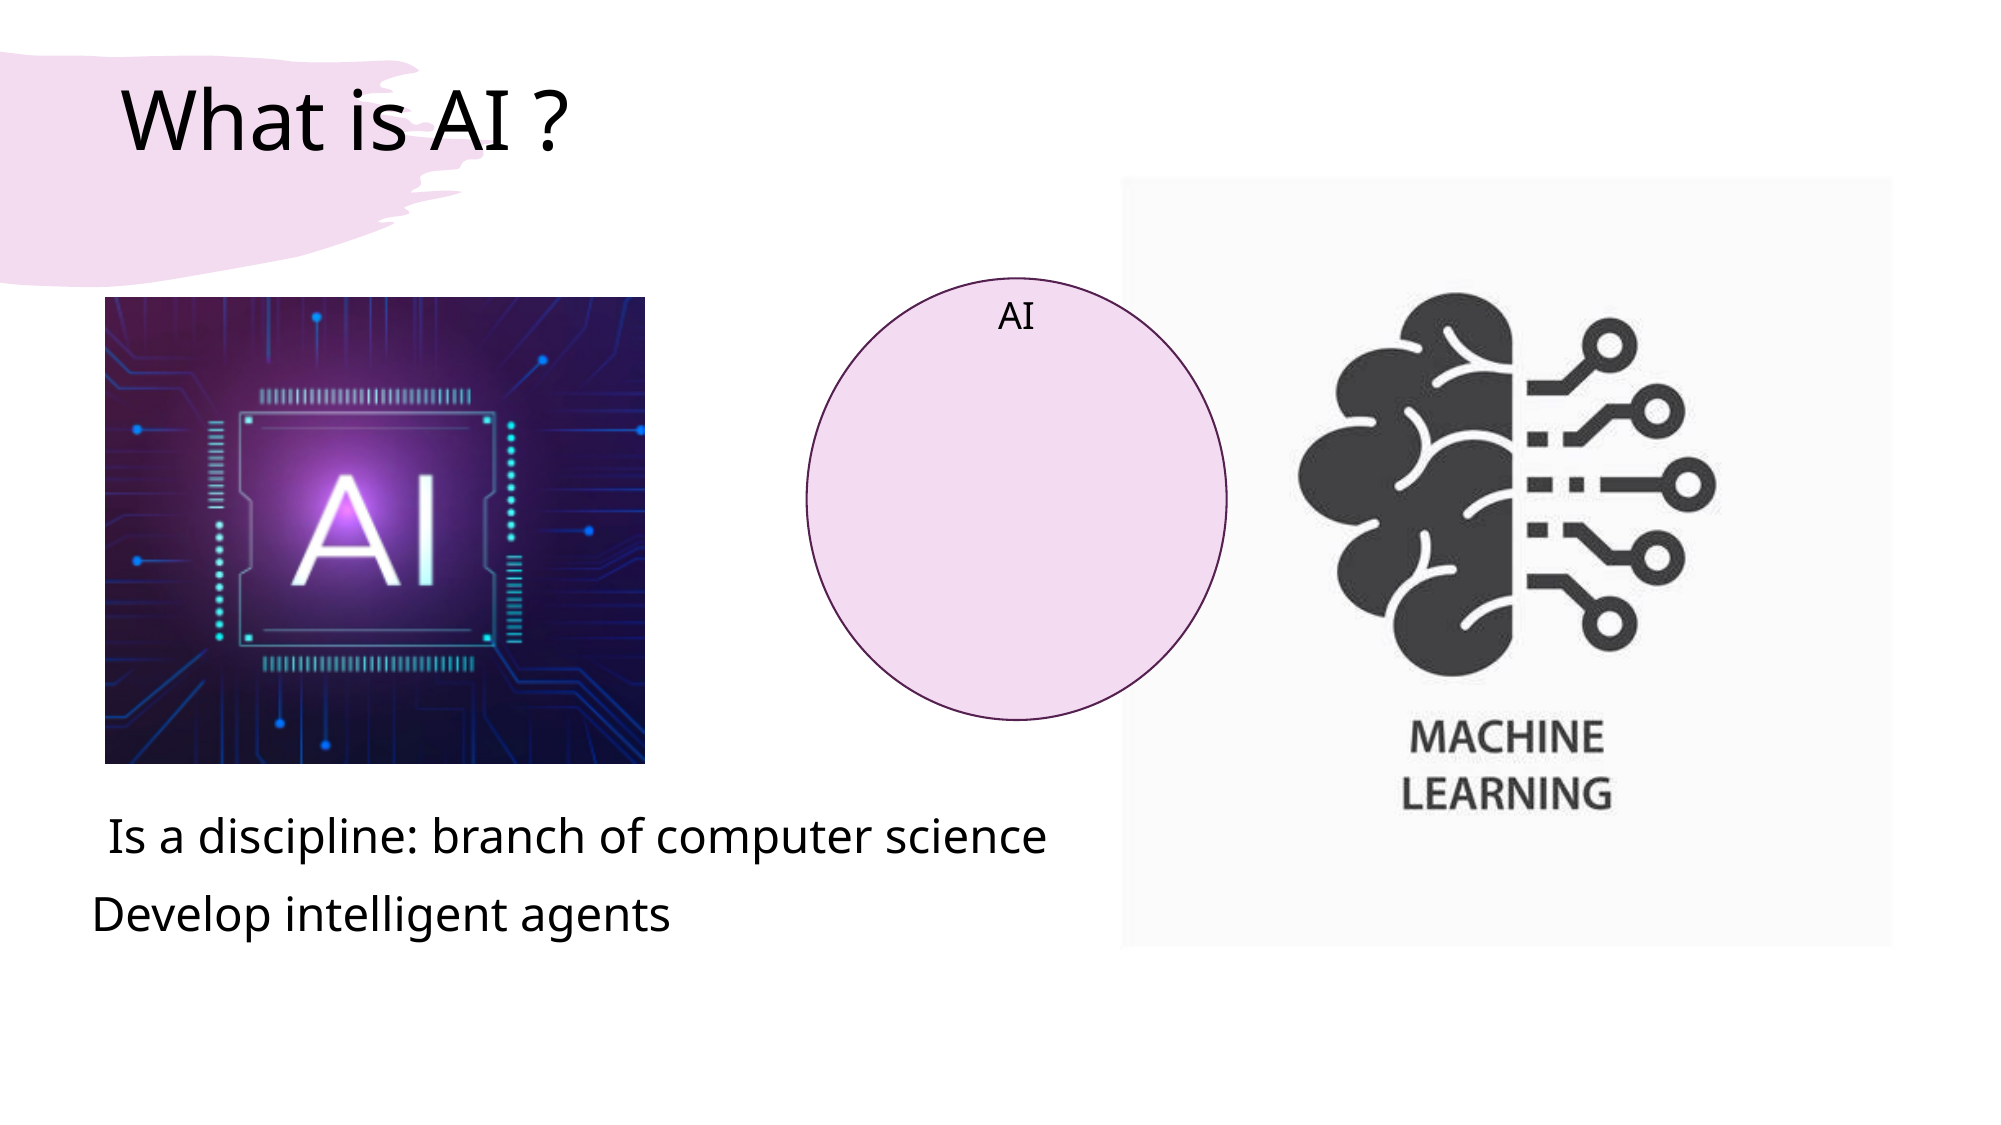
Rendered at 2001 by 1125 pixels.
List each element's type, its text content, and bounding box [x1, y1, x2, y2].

text_box [805, 277, 1120, 722]
text_box What is AI ? [105, 59, 1581, 175]
text_box Develop intelligent agents [76, 876, 687, 949]
picture [105, 297, 645, 764]
text_box AI [983, 284, 1050, 345]
text_box Is a discipline: branch of computer science [93, 798, 1064, 870]
picture [1120, 175, 1895, 950]
